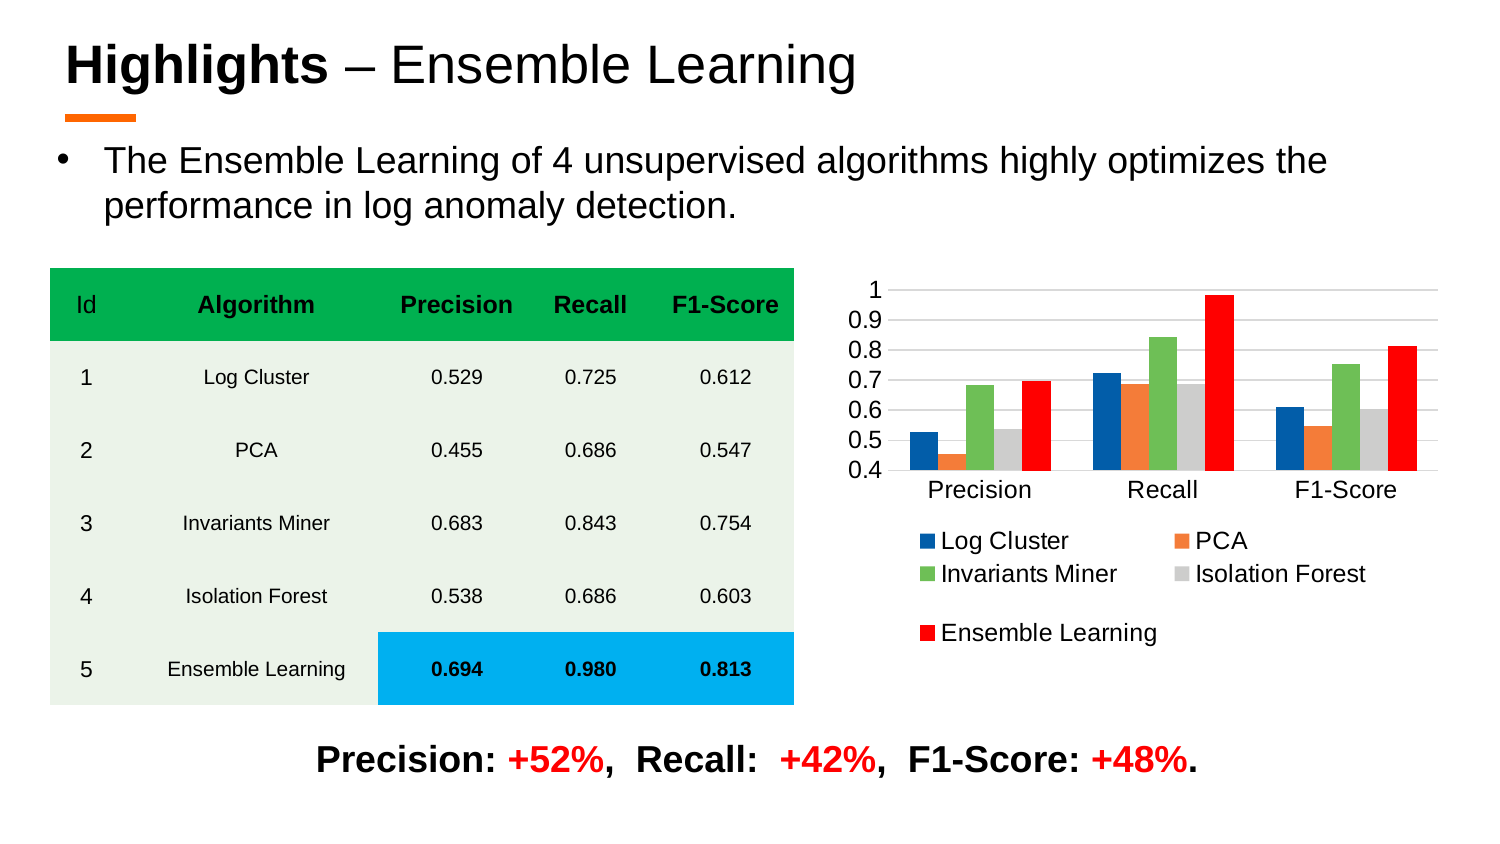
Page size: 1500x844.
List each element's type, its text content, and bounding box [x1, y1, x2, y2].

table_cell 0.686 [524, 414, 646, 487]
table_cell 2 [50, 414, 123, 487]
table_cell Ensemble Learning [123, 632, 378, 705]
table_cell 4 [50, 560, 123, 632]
table_cell 0.813 [646, 632, 794, 705]
title Highlights – Ensemble Learning [64, 0, 1459, 95]
table_cell Invariants Miner [123, 487, 378, 560]
table_cell 0.612 [646, 341, 794, 414]
table_cell 0.603 [646, 560, 794, 632]
table_cell 3 [50, 487, 123, 560]
table_cell 0.455 [378, 414, 524, 487]
table_cell 0.980 [524, 632, 646, 705]
table_cell 5 [50, 632, 123, 705]
table_cell 0.694 [378, 632, 524, 705]
table_header Precision [378, 268, 524, 341]
table_cell 0.843 [524, 487, 646, 560]
table_cell Log Cluster [123, 341, 378, 414]
table_cell 0.725 [524, 341, 646, 414]
table_cell 0.683 [378, 487, 524, 560]
table_header Id [50, 268, 123, 341]
text_box Precision: +52%, Recall: +42%, F1-Score: +48%. [301, 727, 1329, 788]
table_cell 0.529 [378, 341, 524, 414]
table_cell 0.686 [524, 560, 646, 632]
text_box The Ensemble Learning of 4 unsupervised algorithms highly optimizes the performance in log anomaly detection. [41, 128, 1483, 234]
table_cell 0.754 [646, 487, 794, 560]
table_cell Isolation Forest [123, 560, 378, 632]
table_cell 0.547 [646, 414, 794, 487]
table_cell PCA [123, 414, 378, 487]
table_cell 0.538 [378, 560, 524, 632]
table_header Recall [524, 268, 646, 341]
chart [835, 268, 1451, 679]
table_cell 1 [50, 341, 123, 414]
table_header Algorithm [123, 268, 378, 341]
table_header F1-Score [646, 268, 794, 341]
